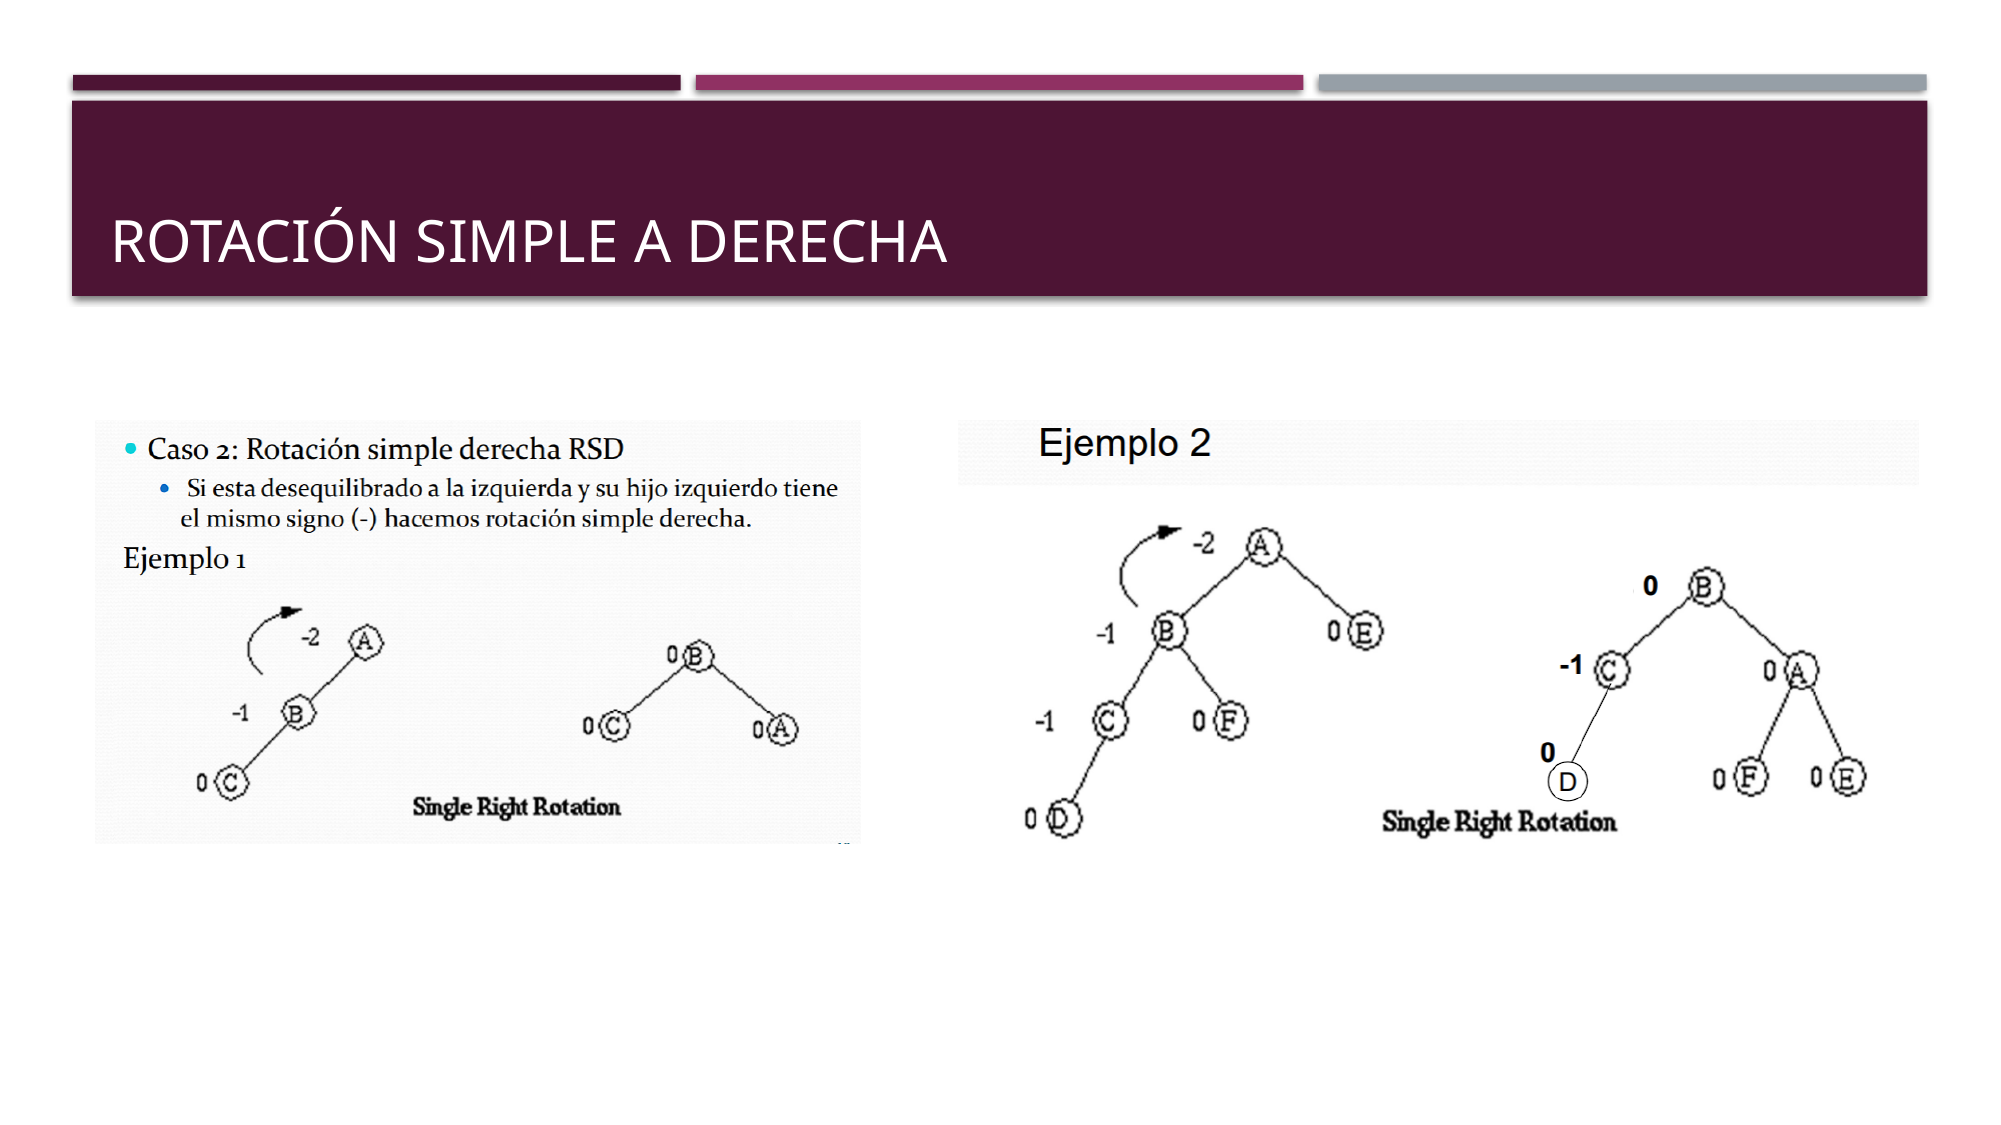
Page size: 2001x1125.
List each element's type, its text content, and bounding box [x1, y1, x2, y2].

picture [94, 420, 862, 845]
title Rotación simple a derecha [95, 115, 1905, 282]
picture [957, 420, 1919, 879]
